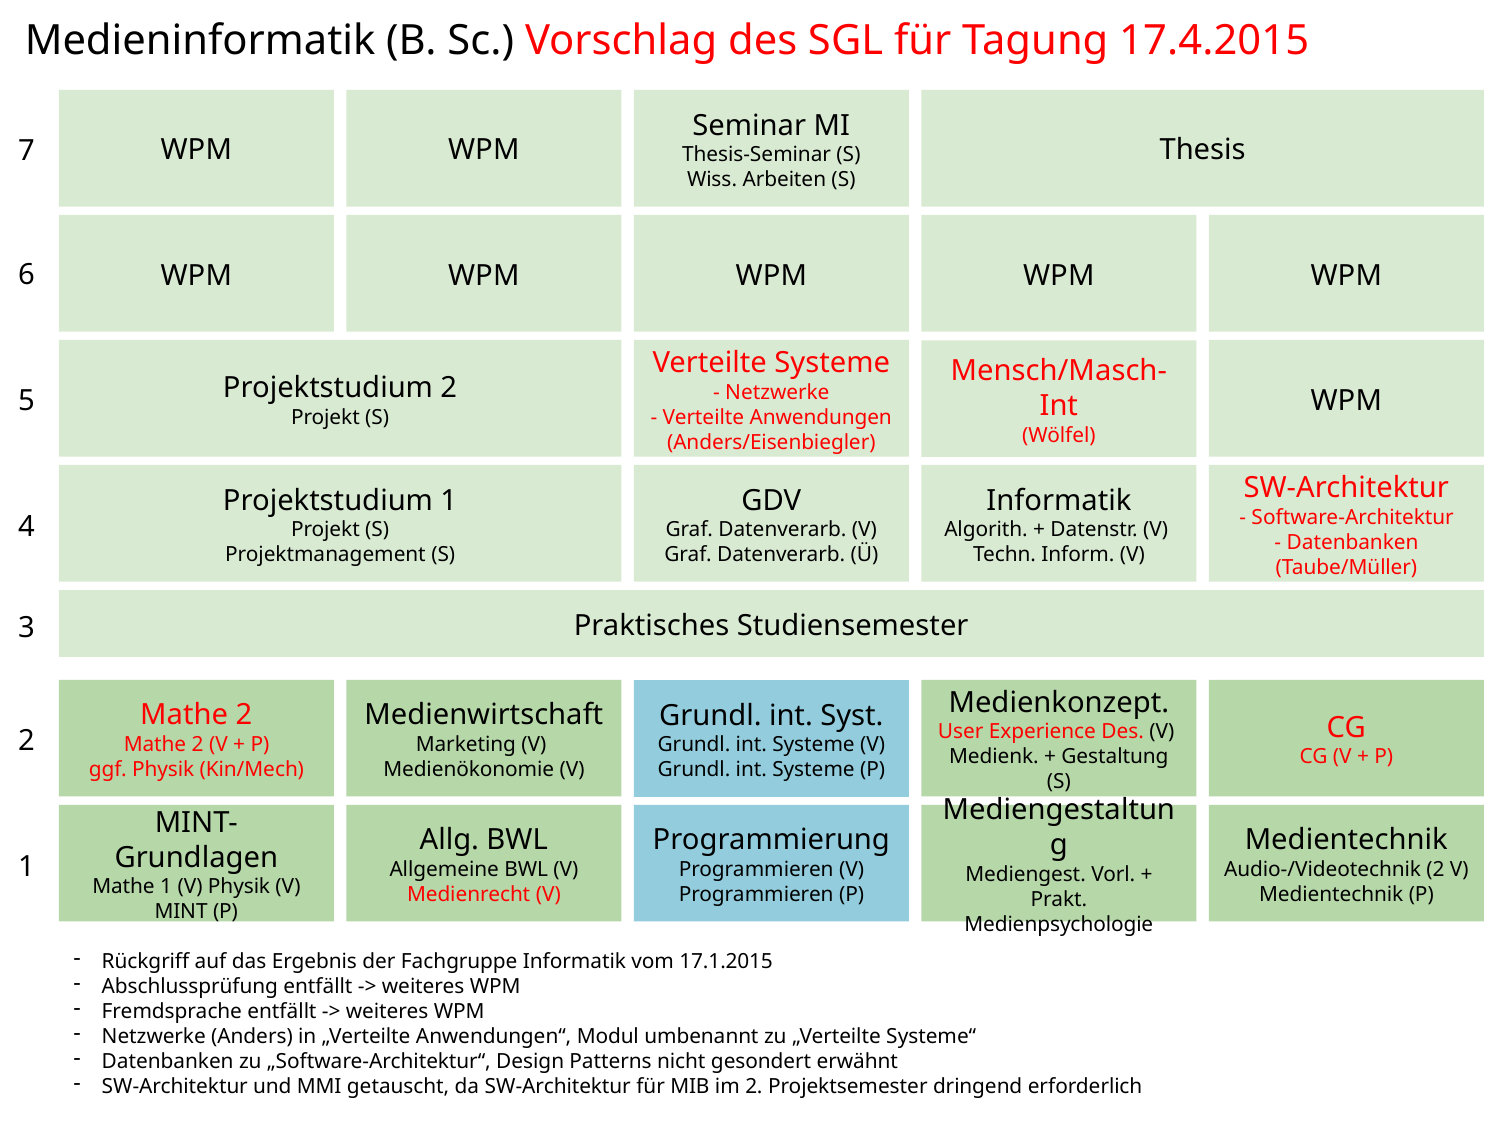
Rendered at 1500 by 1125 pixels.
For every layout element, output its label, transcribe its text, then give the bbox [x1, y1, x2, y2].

text_box WPM [921, 214, 1197, 332]
text_box Medienwirtschaft Marketing (V) Medienökonomie (V) [346, 679, 622, 797]
text_box WPM [633, 214, 909, 332]
text_box Medienkonzept. User Experience Des. (V) Medienk. + Gestaltung (S) [921, 679, 1197, 797]
text_box Mathe 2 Mathe 2 (V + P) ggf. Physik (Kin/Mech) [58, 679, 334, 797]
text_box Grundl. int. Syst. Grundl. int. Systeme (V) Grundl. int. Systeme (P) [633, 680, 909, 797]
text_box 7 [3, 115, 74, 183]
text_box WPM [346, 89, 622, 207]
text_box 5 [3, 365, 58, 433]
text_box Rückgriff auf das Ergebnis der Fachgruppe Informatik vom 17.1.2015 Abschlussprüfung entfällt -> weiteres WPM Fremdsprache entfällt -> weiteres WPM Netzwerke (Anders) in „Verteilte Anwendungen“, Modul umbenannt zu „Verteilte Systeme“ Datenbanken zu „Software-Architektur“, Design Patterns nicht gesondert erwähnt SW-Architektur und MMI getauscht, da SW-Architektur für MIB im 2. Projektsemester dringend erforderlich [58, 952, 1484, 1094]
text_box 2 [3, 705, 74, 772]
text_box Verteilte Systeme - Netzwerke - Verteilte Anwendungen (Anders/Eisenbiegler) [633, 339, 909, 457]
text_box 4 [3, 490, 74, 558]
text_box Seminar MI Thesis-Seminar (S) Wiss. Arbeiten (S) [633, 89, 909, 207]
text_box 6 [3, 238, 58, 306]
text_box SW-Architektur - Software-Architektur - Datenbanken (Taube/Müller) [1208, 464, 1484, 582]
text_box Thesis [921, 89, 1484, 207]
subtitle Medieninformatik (B. Sc.) Vorschlag des SGL für Tagung 17.4.2015 [9, 5, 1483, 79]
text_box WPM [1208, 339, 1484, 457]
text_box Programmierung Programmieren (V) Programmieren (P) [633, 804, 909, 922]
text_box WPM [1208, 214, 1484, 332]
text_box WPM [58, 89, 334, 207]
text_box 1 [3, 831, 74, 899]
text_box Informatik Algorith. + Datenstr. (V) Techn. Inform. (V) [921, 464, 1197, 582]
text_box Allg. BWL Allgemeine BWL (V) Medienrecht (V) [346, 804, 622, 922]
text_box Projektstudium 1 Projekt (S) Projektmanagement (S) [58, 464, 622, 582]
text_box Mensch/Masch-Int (Wölfel) [921, 340, 1197, 457]
text_box CG CG (V + P) [1208, 679, 1484, 797]
text_box MINT-Grundlagen Mathe 1 (V) Physik (V) MINT (P) [58, 804, 334, 922]
text_box WPM [58, 214, 334, 332]
text_box Medientechnik Audio-/Videotechnik (2 V) Medientechnik (P) [1208, 804, 1484, 922]
text_box Projektstudium 2 Projekt (S) [58, 339, 622, 457]
text_box WPM [346, 214, 622, 332]
text_box Praktisches Studiensemester [58, 590, 1484, 657]
text_box GDV Graf. Datenverarb. (V) Graf. Datenverarb. (Ü) [633, 464, 909, 582]
text_box Mediengestaltung Mediengest. Vorl. + Prakt. Medienpsychologie [921, 804, 1197, 922]
text_box 3 [3, 592, 74, 659]
